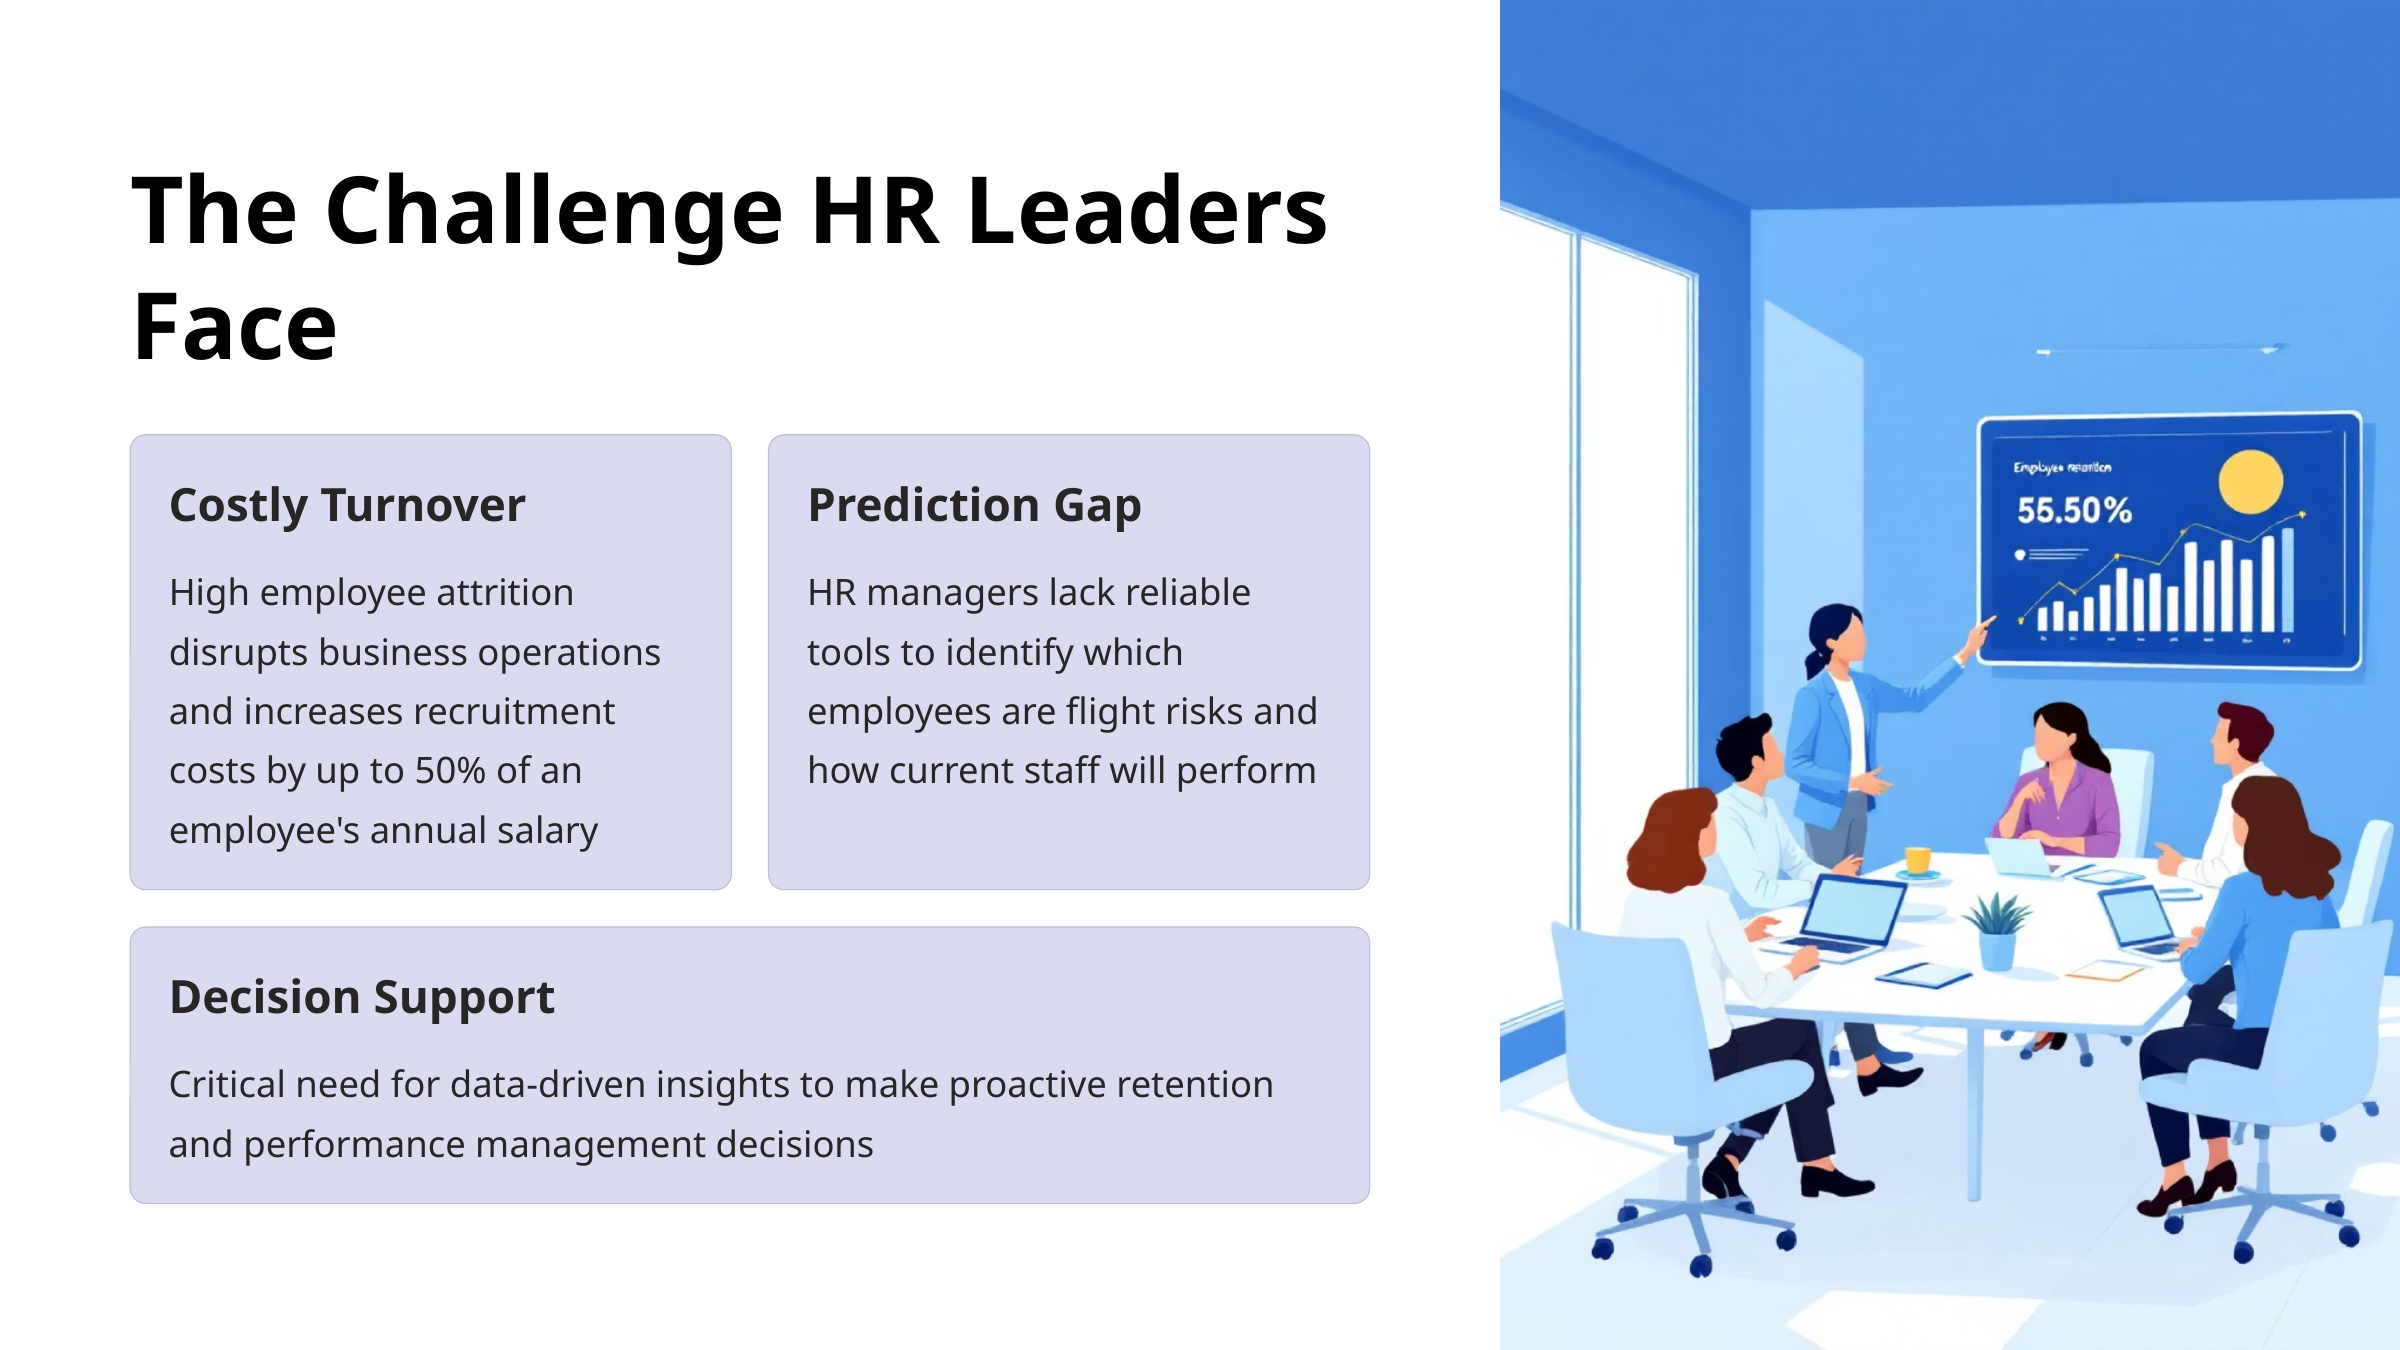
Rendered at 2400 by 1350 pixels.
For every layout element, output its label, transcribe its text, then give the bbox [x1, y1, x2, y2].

text_box Prediction Gap [806, 473, 1273, 532]
text_box Critical need for data-driven insights to make proactive retention and performance management decisions [168, 1045, 1332, 1165]
text_box High employee attrition disrupts business operations and increases recruitment costs by up to 50% of an employee's annual salary [168, 553, 693, 852]
text_box HR managers lack reliable tools to identify which employees are flight risks and how current staff will perform [806, 553, 1332, 852]
text_box Decision Support [168, 965, 634, 1024]
text_box [130, 434, 732, 890]
text_box [130, 926, 1370, 1204]
picture [1499, 0, 2400, 1350]
text_box The Challenge HR Leaders Face [130, 146, 1370, 379]
text_box [768, 434, 1370, 890]
text_box Costly Turnover [168, 473, 634, 532]
